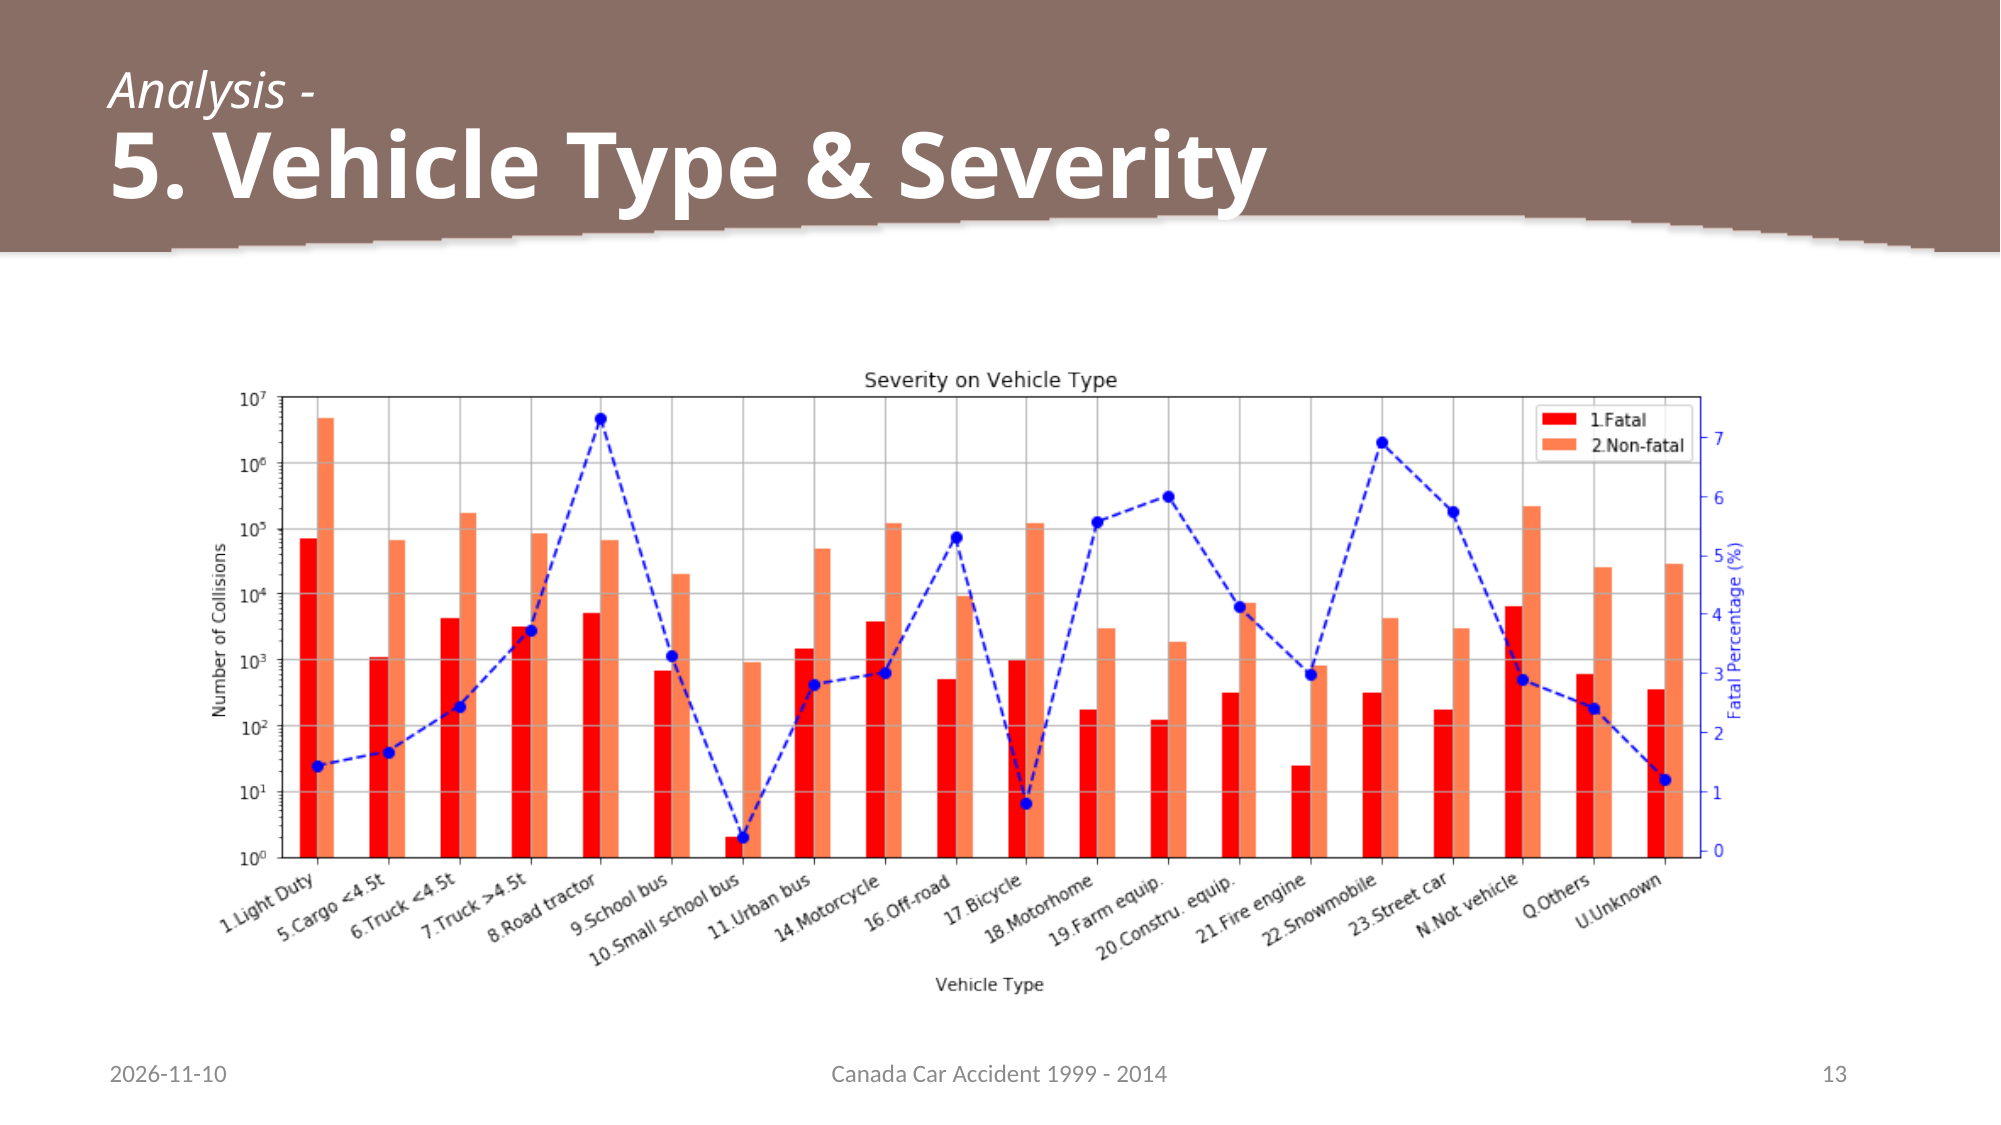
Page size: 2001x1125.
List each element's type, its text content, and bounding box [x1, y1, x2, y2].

title Analysis - 5. Vehicle Type & Severity [94, 35, 1867, 248]
slide_number 13 [1412, 1042, 1863, 1103]
footer Canada Car Accident 1999 - 2014 [662, 1042, 1338, 1103]
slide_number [94, 1042, 558, 1103]
picture [202, 359, 1758, 1005]
